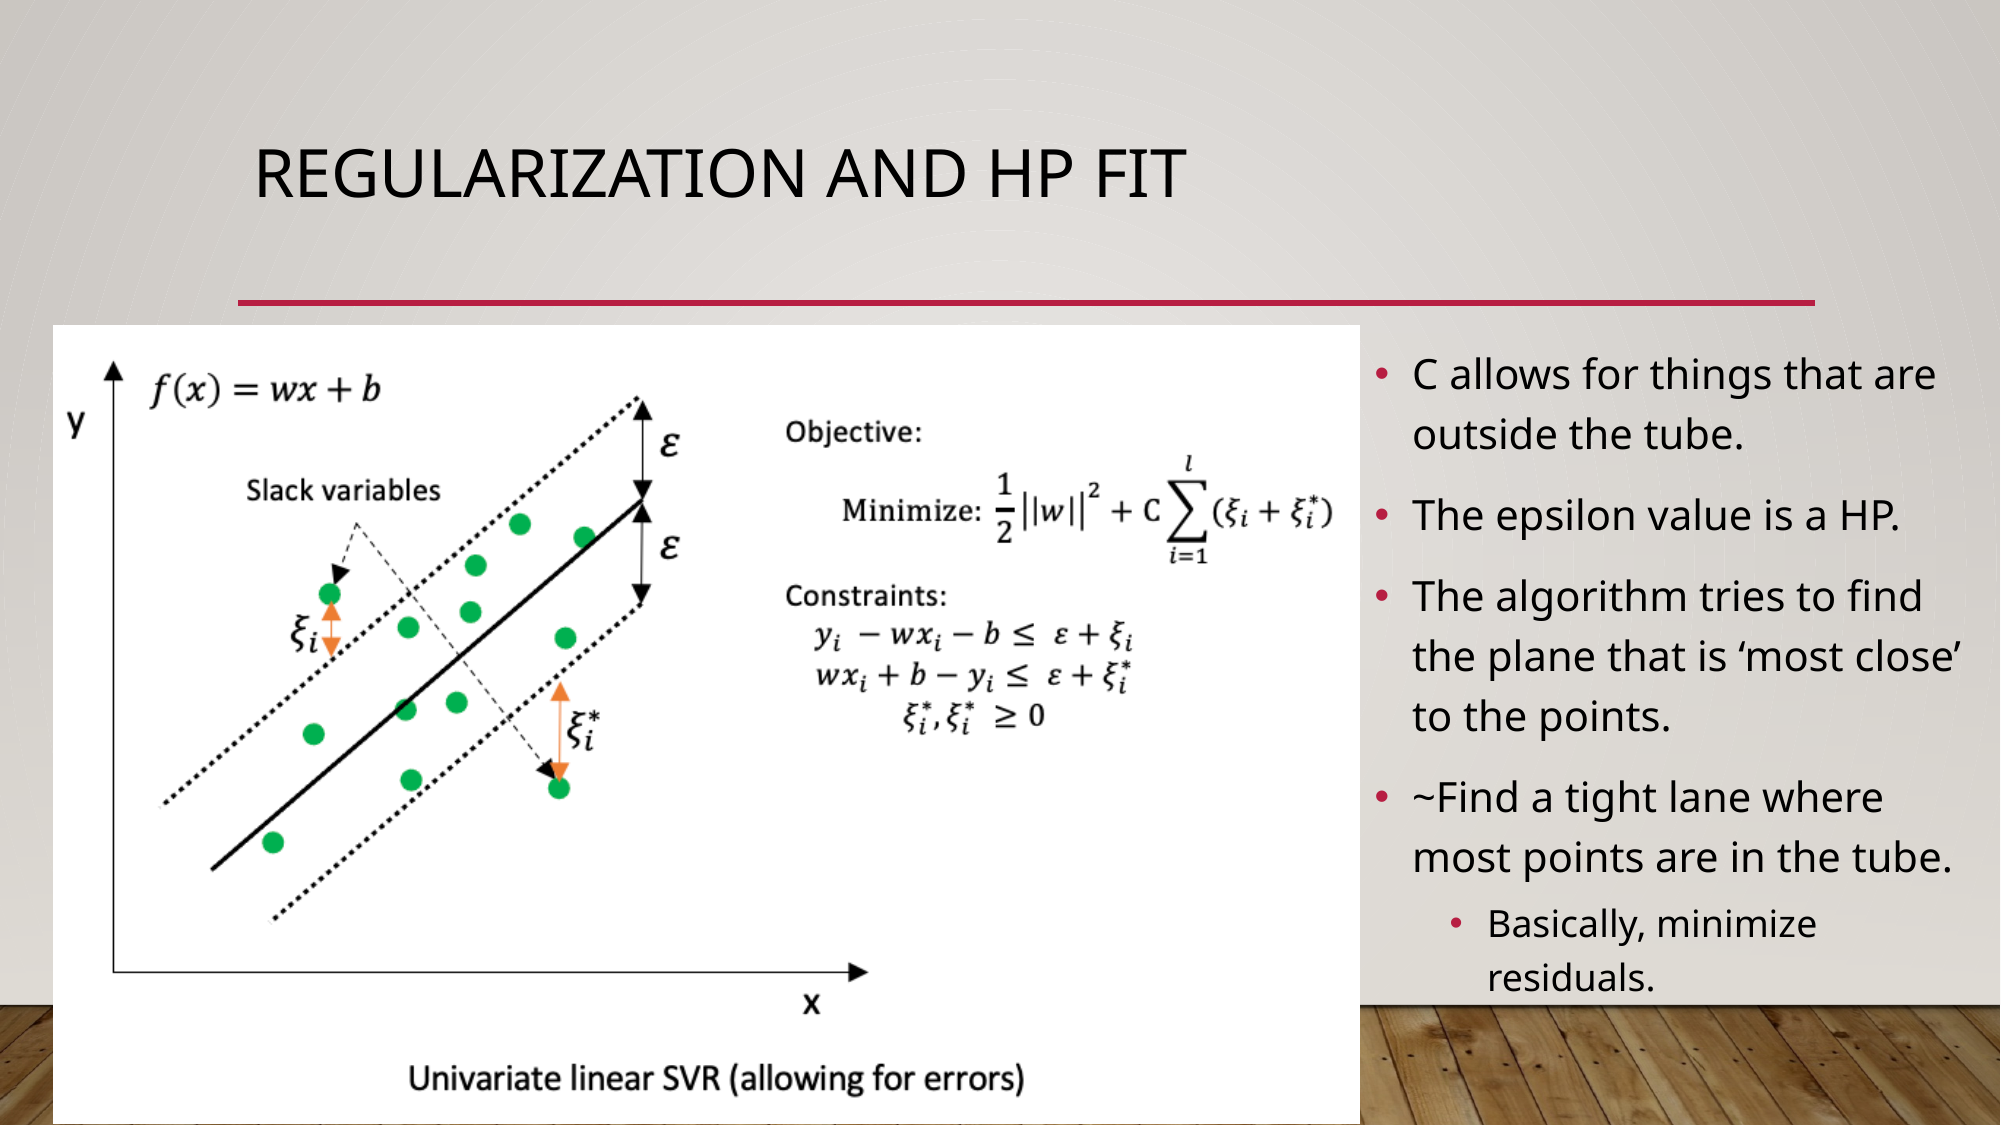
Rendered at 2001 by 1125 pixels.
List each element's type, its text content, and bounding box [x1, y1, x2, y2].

title Regularization and HP Fit [238, 131, 1814, 305]
list C allows for things that are outside the tube. The epsilon value is a HP. The algorithm tries to find the plane that is ‘most close’ to the points. ~Find a tight lane where most points are in the tube. Basically, minimize residuals. [1360, 330, 1991, 1003]
picture [0, 325, 2000, 1125]
